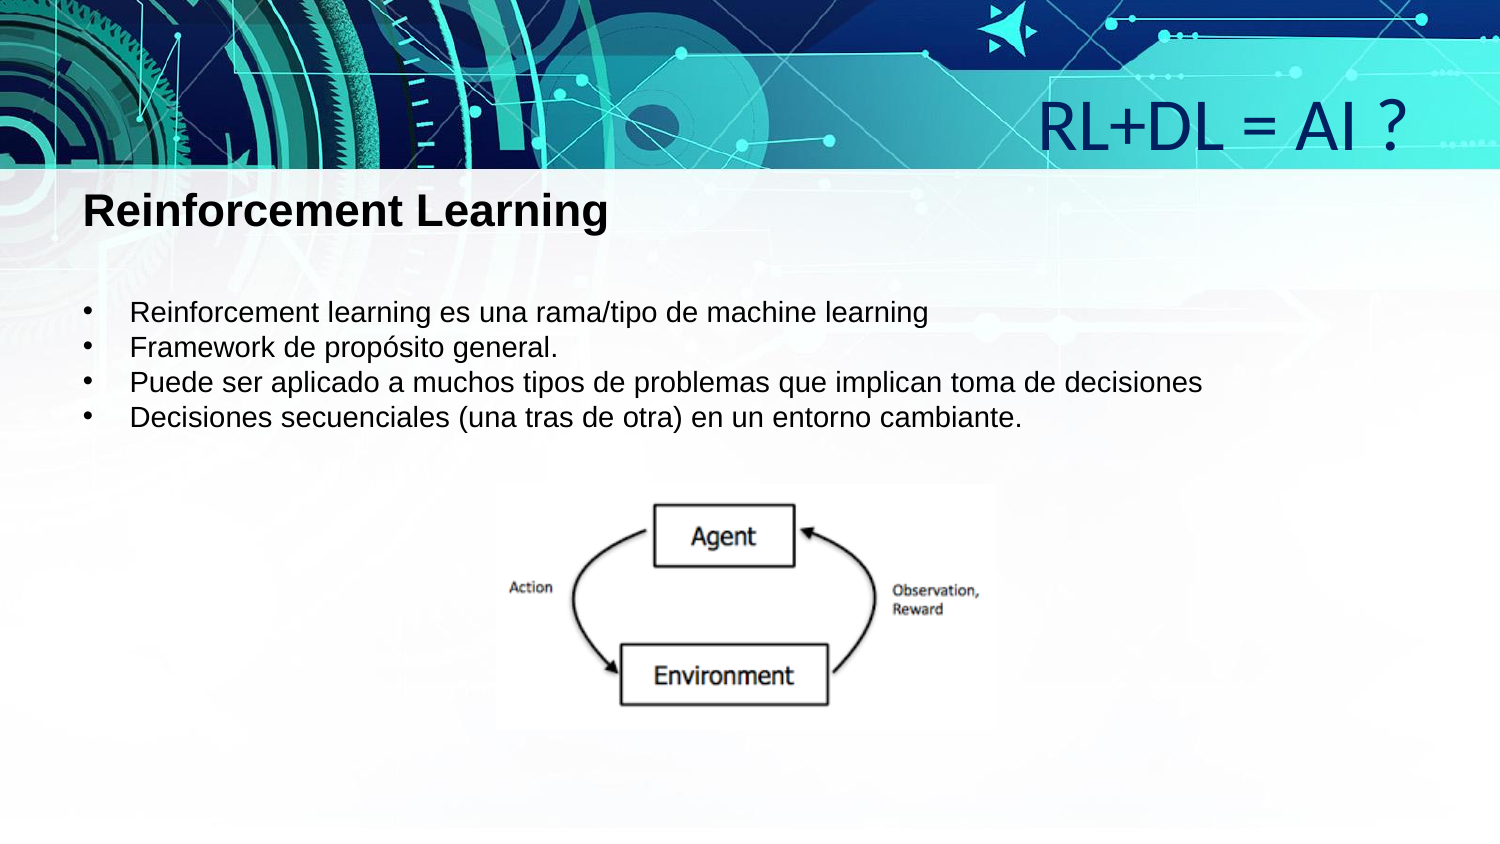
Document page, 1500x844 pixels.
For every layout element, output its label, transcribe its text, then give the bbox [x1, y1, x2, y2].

text_box RL+DL = AI ? [73, 71, 1426, 171]
text_box Reinforcement Learning [82, 180, 1435, 248]
picture [0, 0, 1500, 844]
text_box Reinforcement learning es una rama/tipo de machine learning Framework de propósito general. Puede ser aplicado a muchos tipos de problemas que implican toma de decisiones Decisiones secuenciales (una tras de otra) en un entorno cambiante. [82, 248, 1435, 398]
